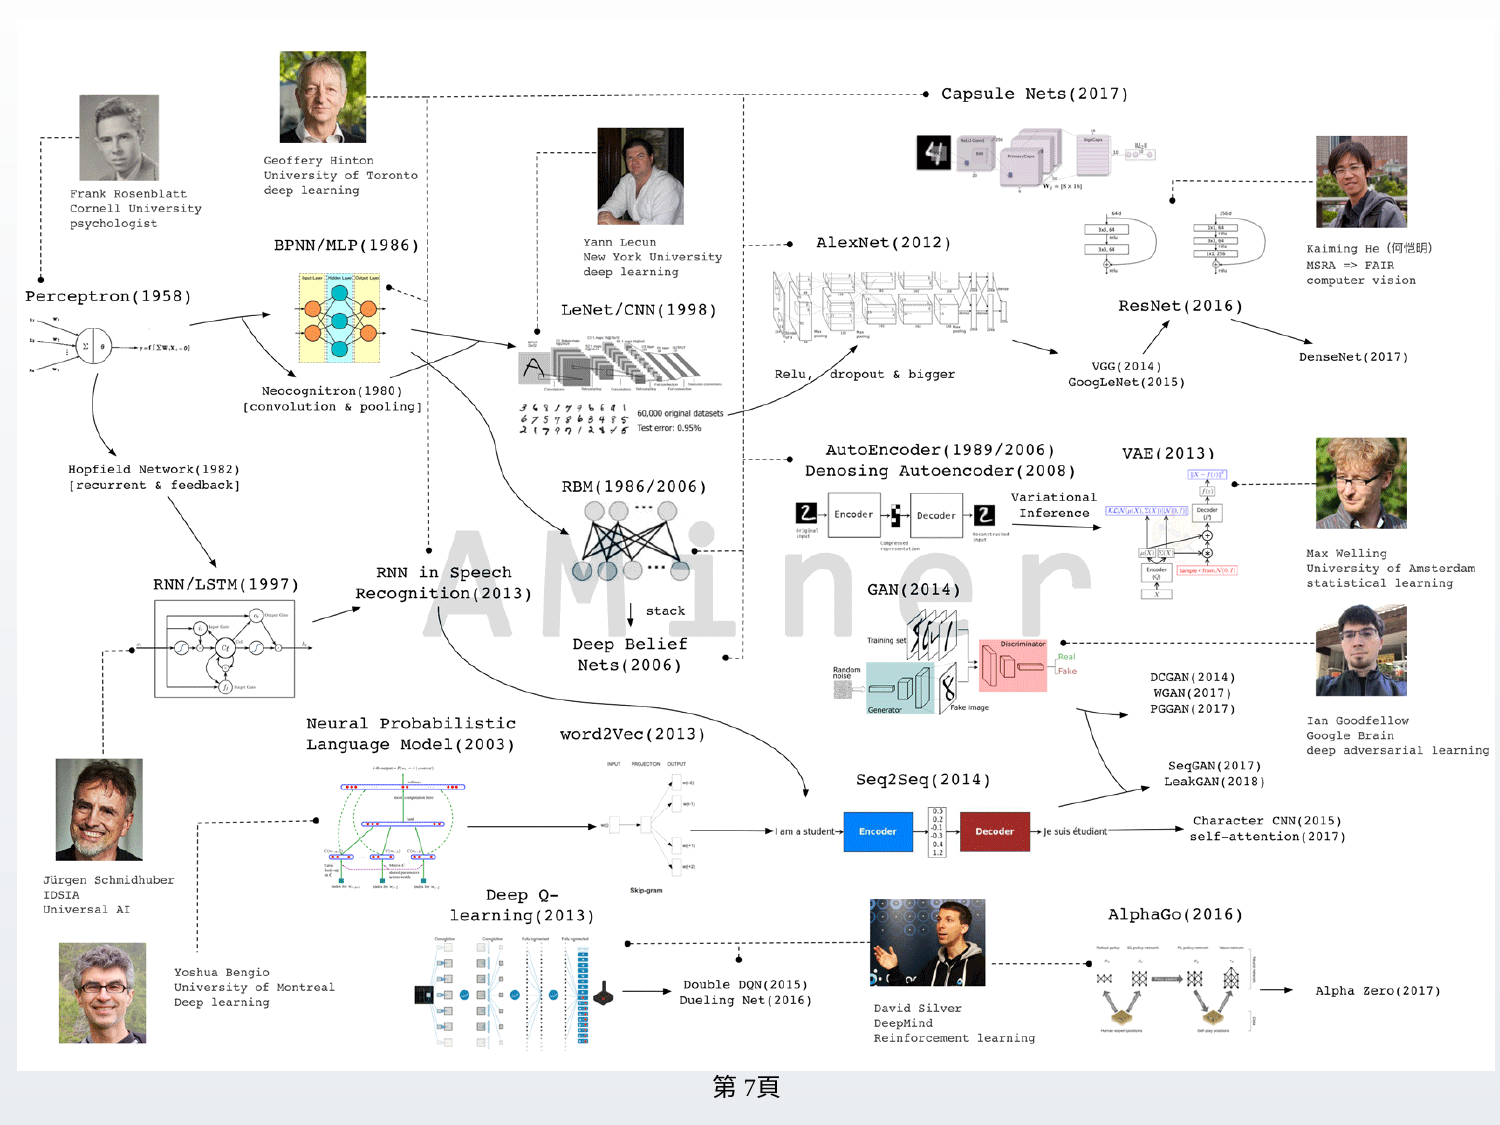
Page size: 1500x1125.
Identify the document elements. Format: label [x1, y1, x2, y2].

list [16, 19, 1495, 1071]
